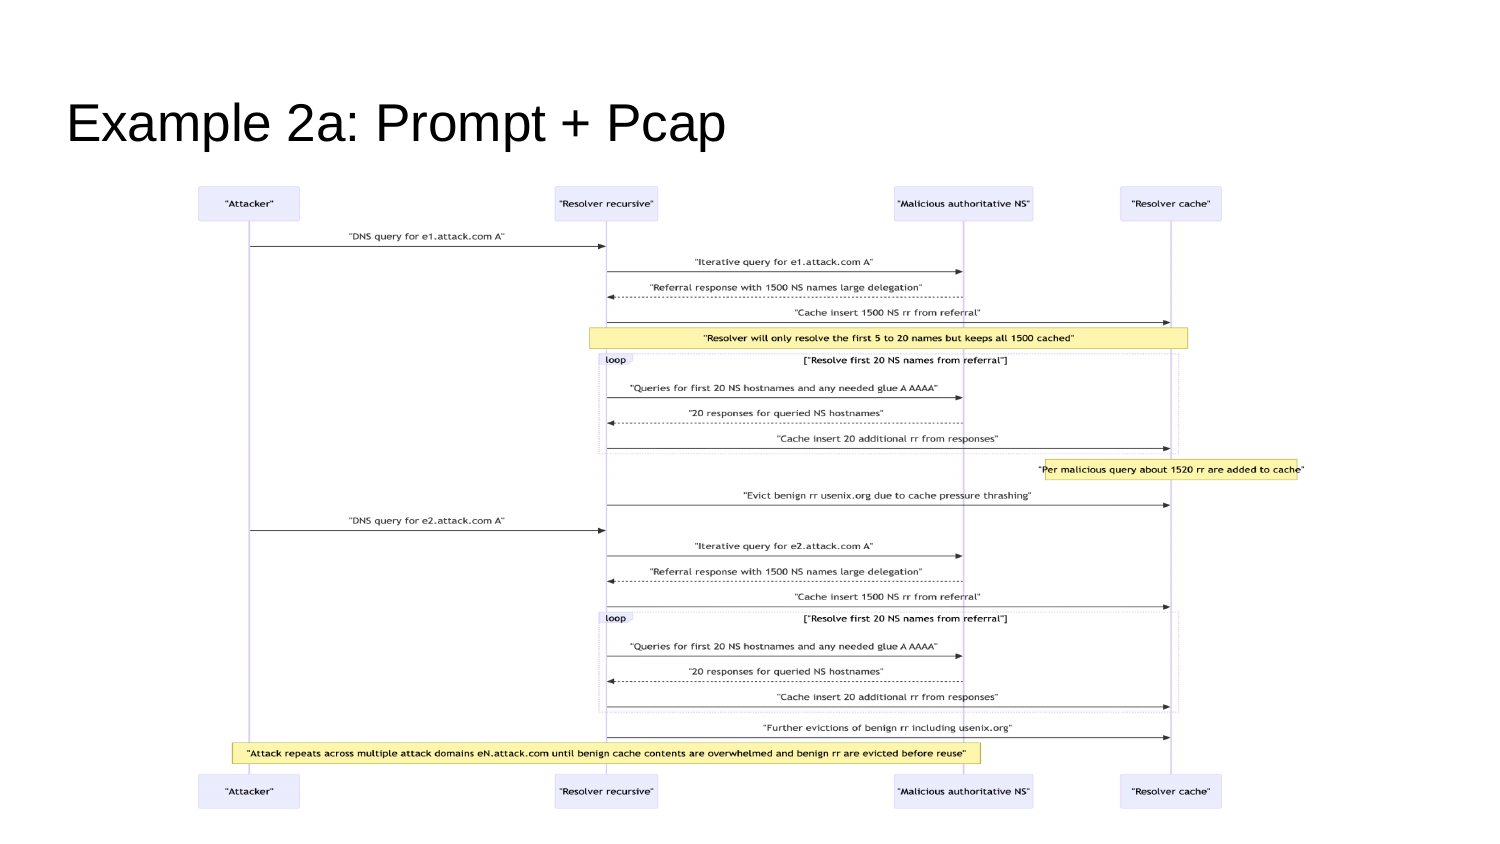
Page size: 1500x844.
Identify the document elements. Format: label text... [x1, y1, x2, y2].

title Example 2a: Prompt + Pcap [51, 72, 1449, 167]
picture [187, 181, 1313, 809]
